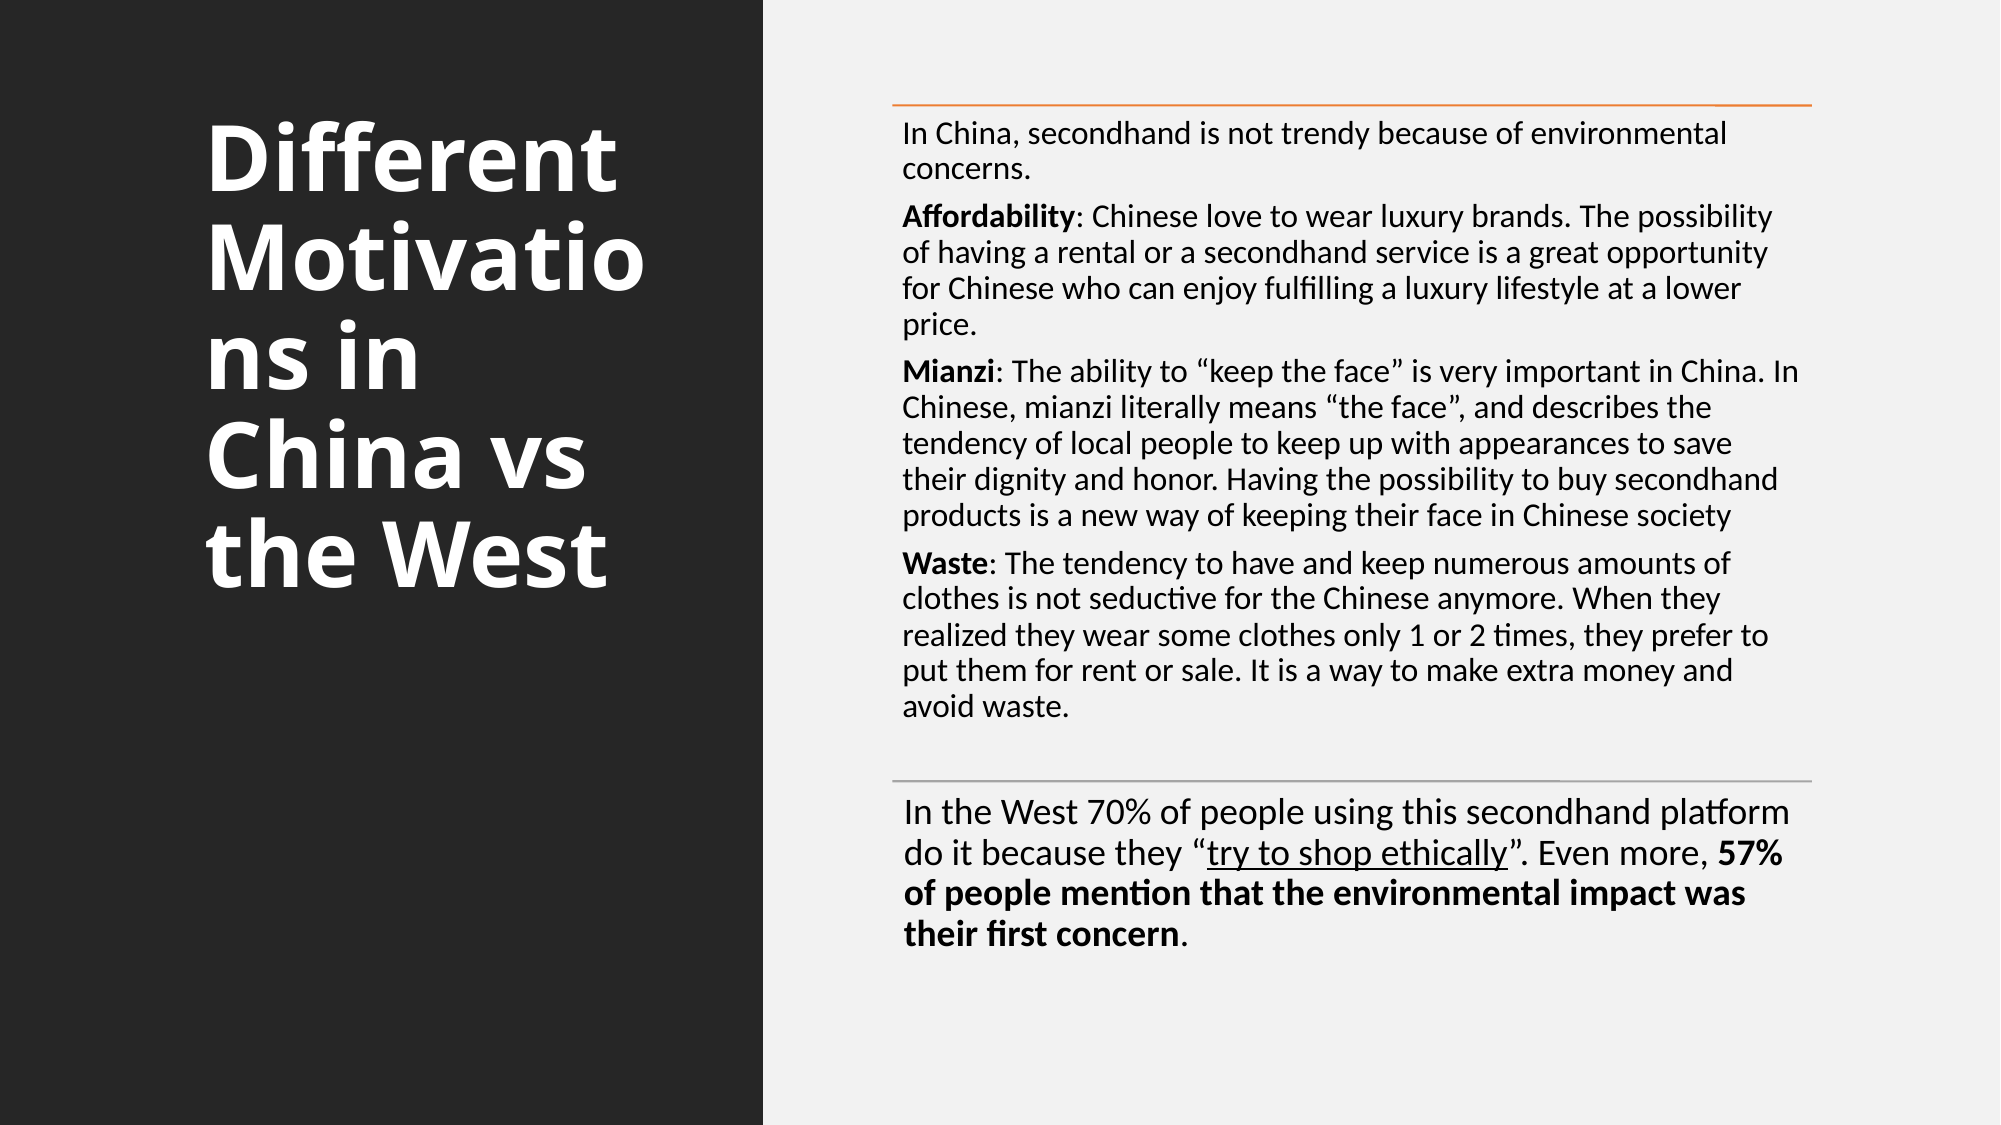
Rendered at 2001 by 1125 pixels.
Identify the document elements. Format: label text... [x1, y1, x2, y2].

title Different Motivations in China vs the West [189, 104, 666, 1020]
text_box [762, 0, 2000, 1125]
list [892, 104, 1812, 1014]
text_box [0, 0, 762, 1125]
